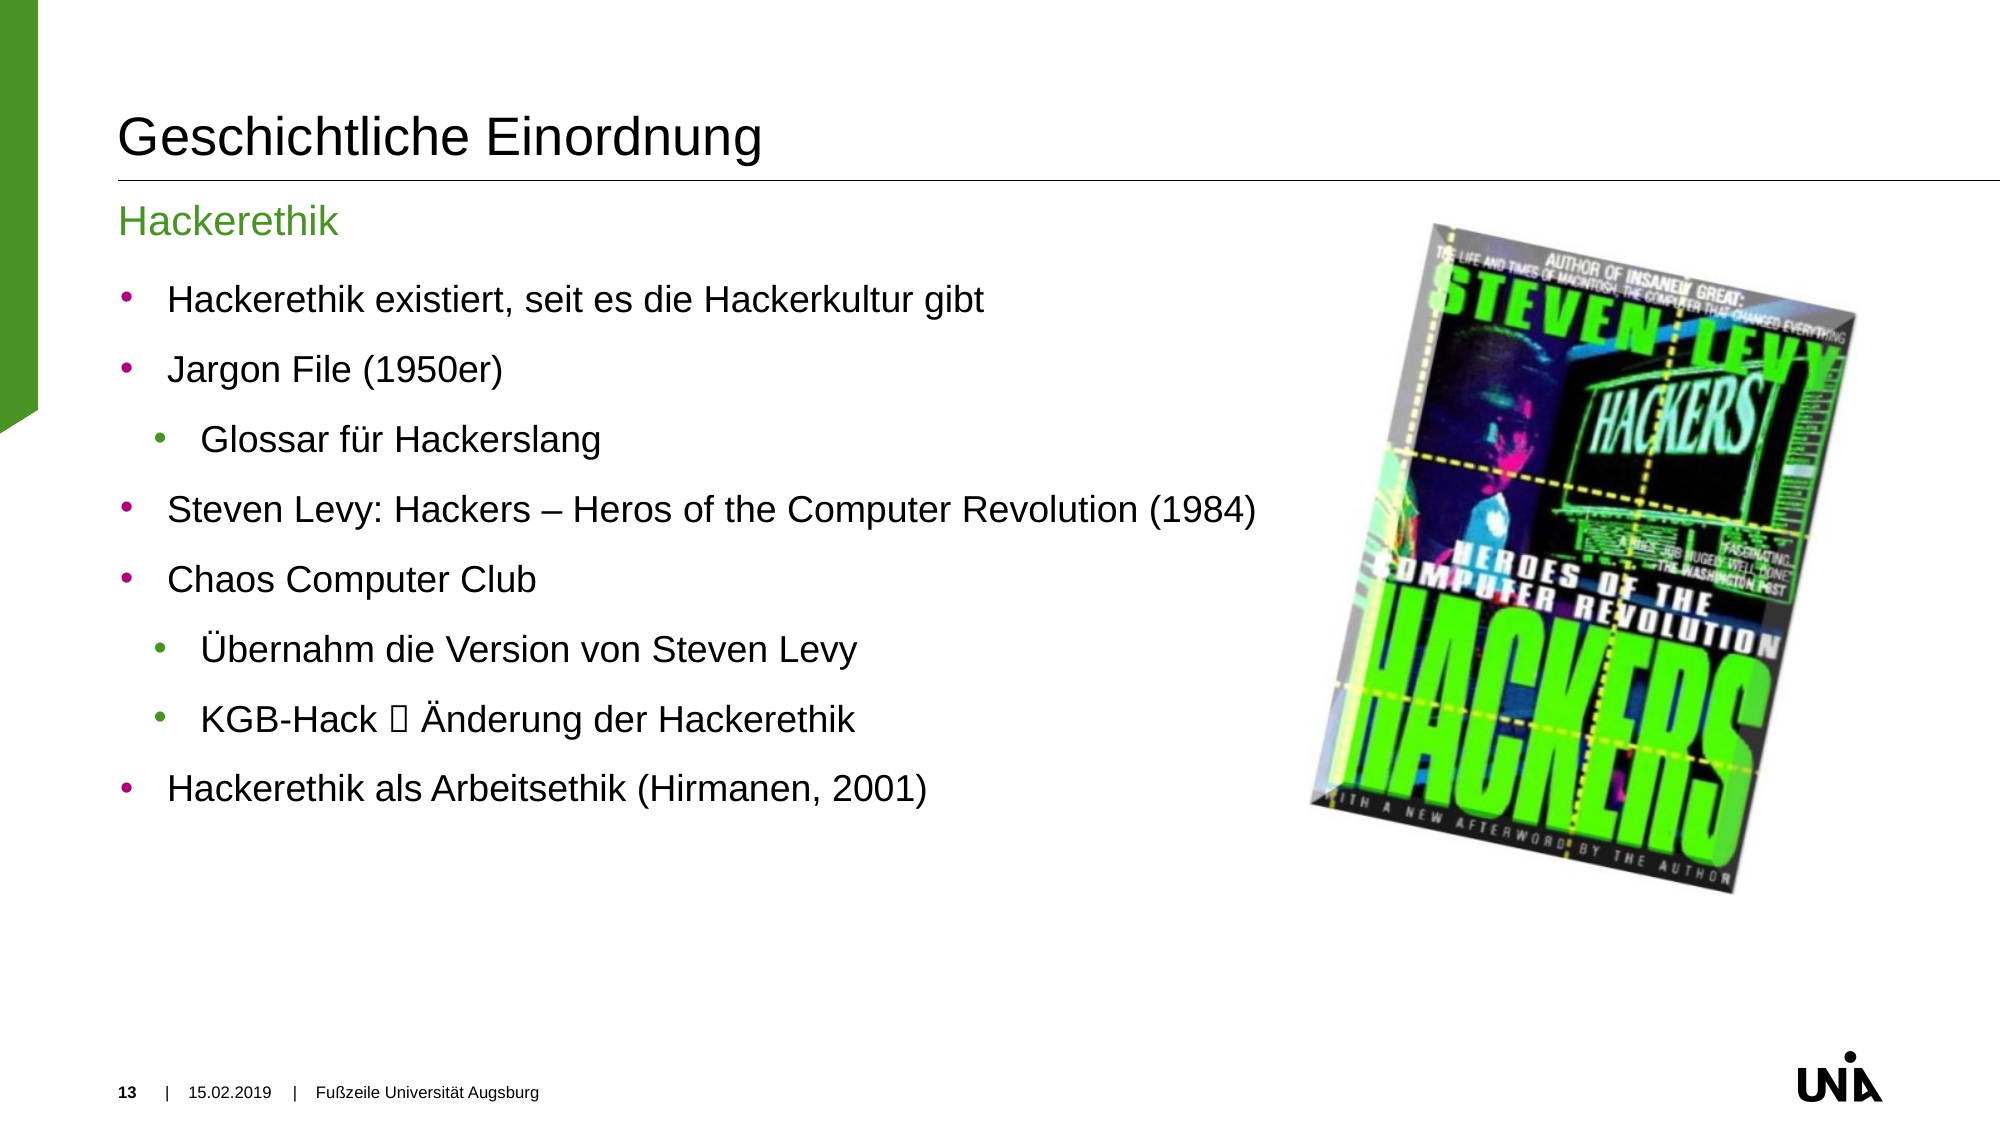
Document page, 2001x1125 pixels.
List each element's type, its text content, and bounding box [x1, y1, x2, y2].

slide_number 13 [118, 1066, 171, 1102]
subtitle Hackerethik [117, 193, 1882, 254]
footer | Fußzeile Universität Augsburg [292, 1066, 1490, 1102]
picture [1798, 1051, 1883, 1102]
title Geschichtliche Einordnung [117, 0, 1882, 167]
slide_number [171, 1066, 292, 1102]
picture [1308, 223, 1859, 896]
list Hackerethik existiert, seit es die Hackerkultur gibt Jargon File (1950er) Glossar für Hackerslang Steven Levy: Hackers – Heros of the Computer Revolution (1984) Chaos Computer Club Übernahm die Version von Steven Levy KGB-Hack  Änderung der Hackerethik Hackerethik als Arbeitsethik (Hirmanen, 2001) [118, 274, 1883, 1037]
